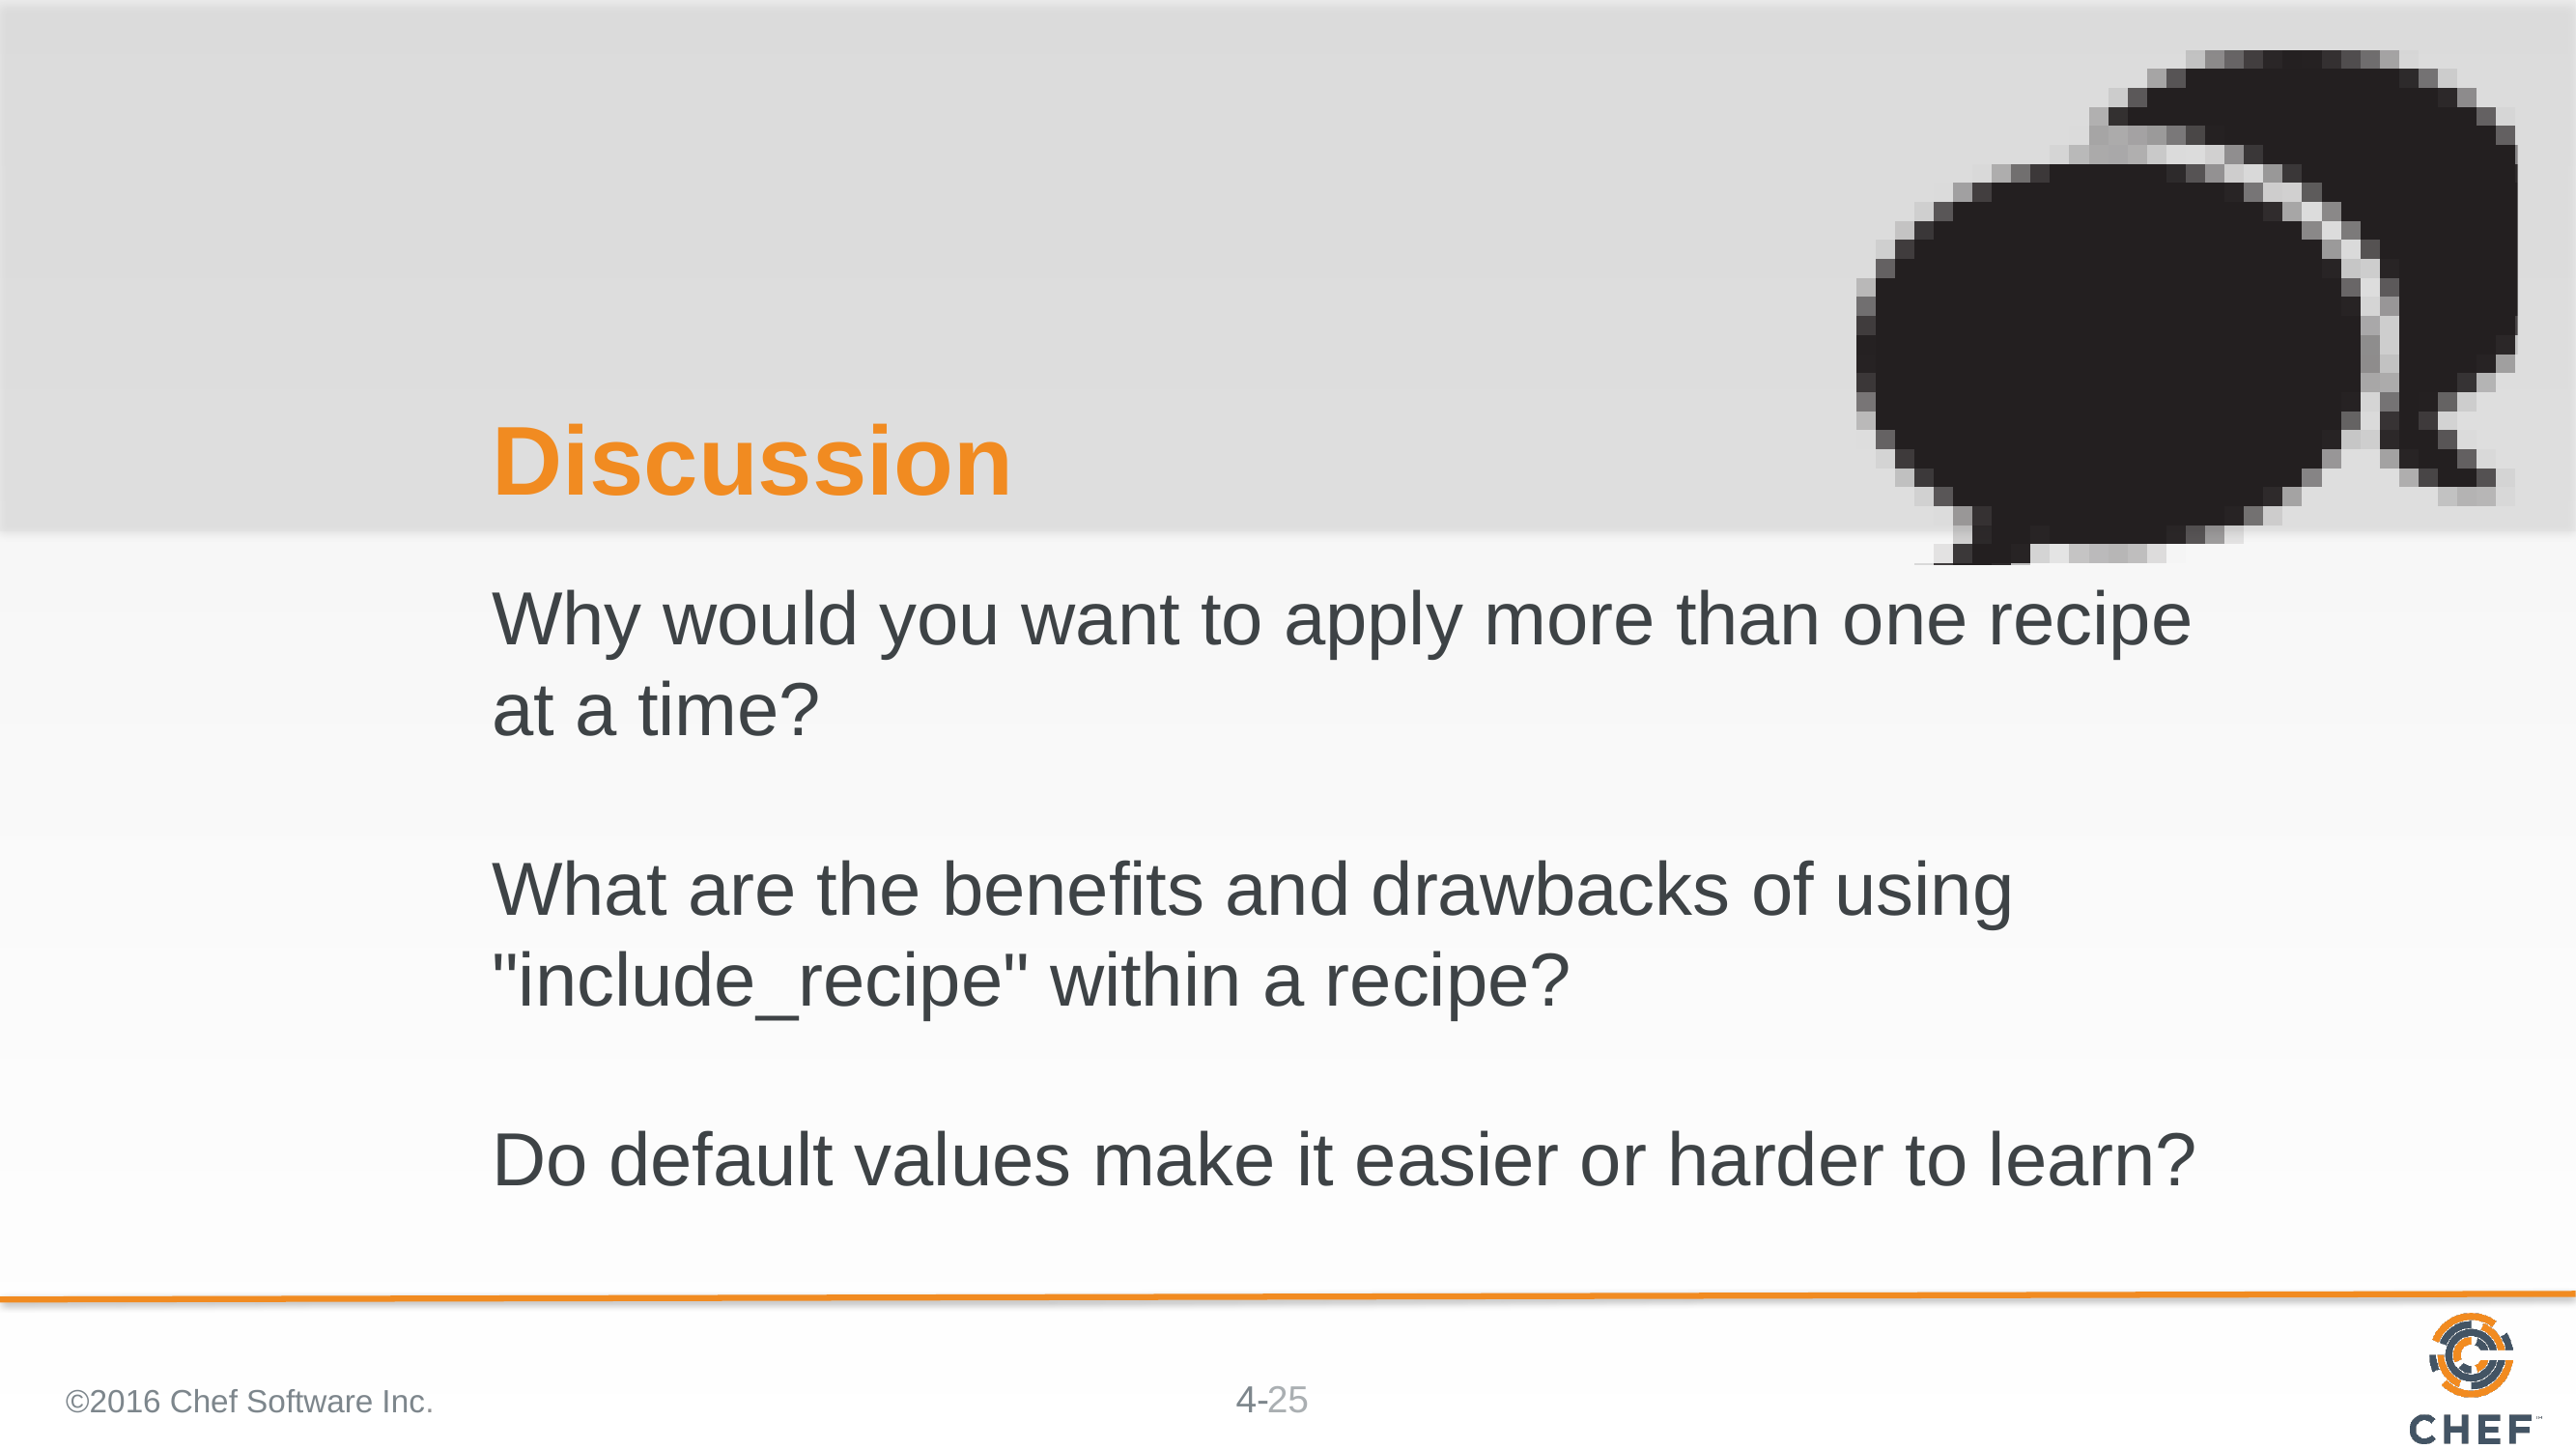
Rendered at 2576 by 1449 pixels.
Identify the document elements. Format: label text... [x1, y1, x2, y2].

picture [2399, 1297, 2550, 1449]
title Discussion [477, 395, 2217, 531]
footer ©2016 Chef Software Inc. [51, 1359, 952, 1440]
slide_number 25 [998, 1359, 1578, 1437]
subtitle Why would you want to apply more than one recipe at a time? What are the benefits and drawbacks of using "include_recipe" within a recipe? Do default values make it easier or harder to learn? [477, 554, 2217, 1220]
